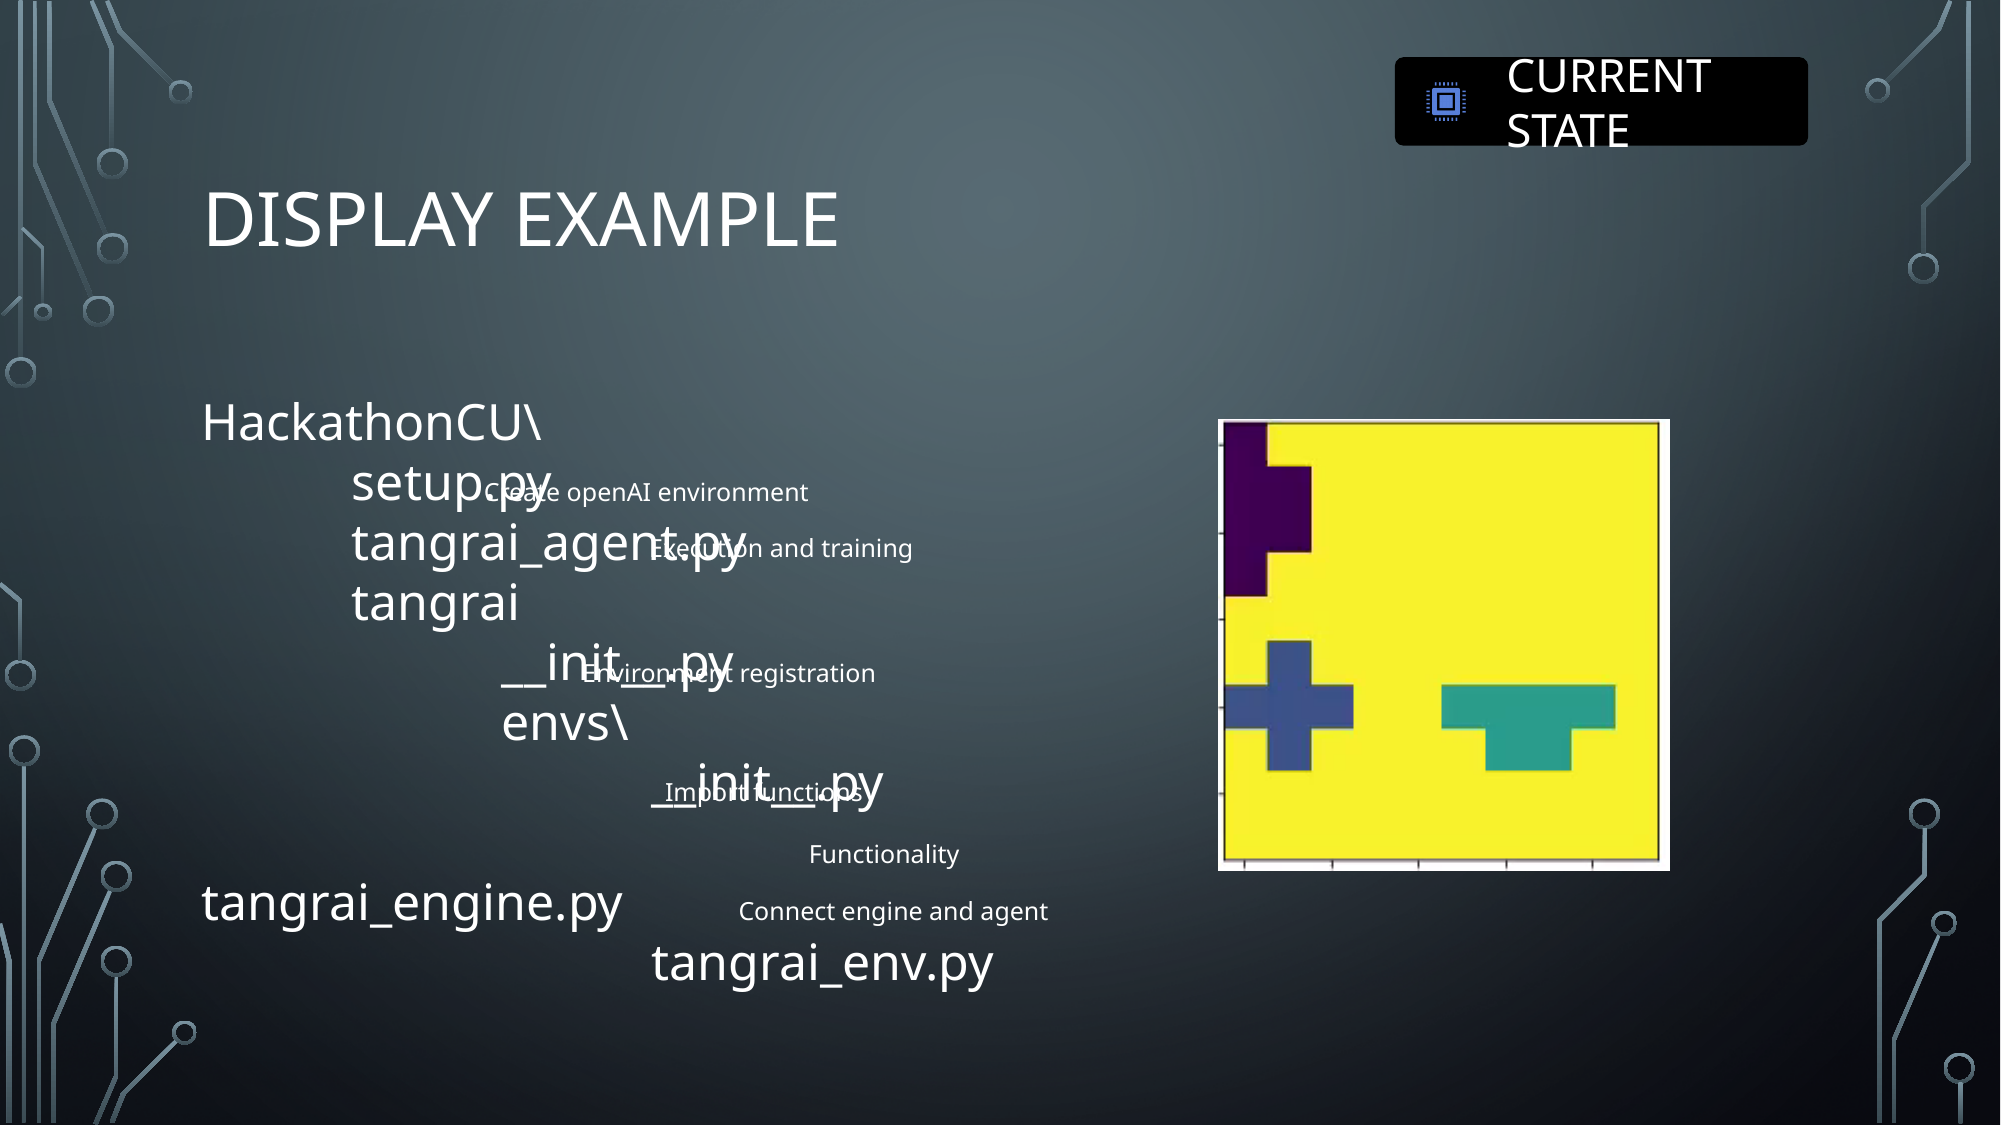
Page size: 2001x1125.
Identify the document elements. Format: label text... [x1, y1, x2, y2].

text_box Execution and training [634, 525, 1187, 570]
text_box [1217, 418, 1671, 872]
text_box Functionality [794, 831, 980, 877]
text_box HackathonCU\ setup.py tangrai_agent.py tangrai __init__.py envs\ __init__.py tangrai_engine.py tangrai_env.py [187, 383, 1021, 999]
text_box Display example [187, 101, 1813, 344]
text_box Create openAI environment [468, 468, 1021, 514]
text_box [1394, 0, 1809, 250]
text_box Environment registration [567, 649, 1120, 695]
text_box Connect engine and agent [723, 887, 1276, 933]
text_box Import functions [650, 769, 1202, 815]
